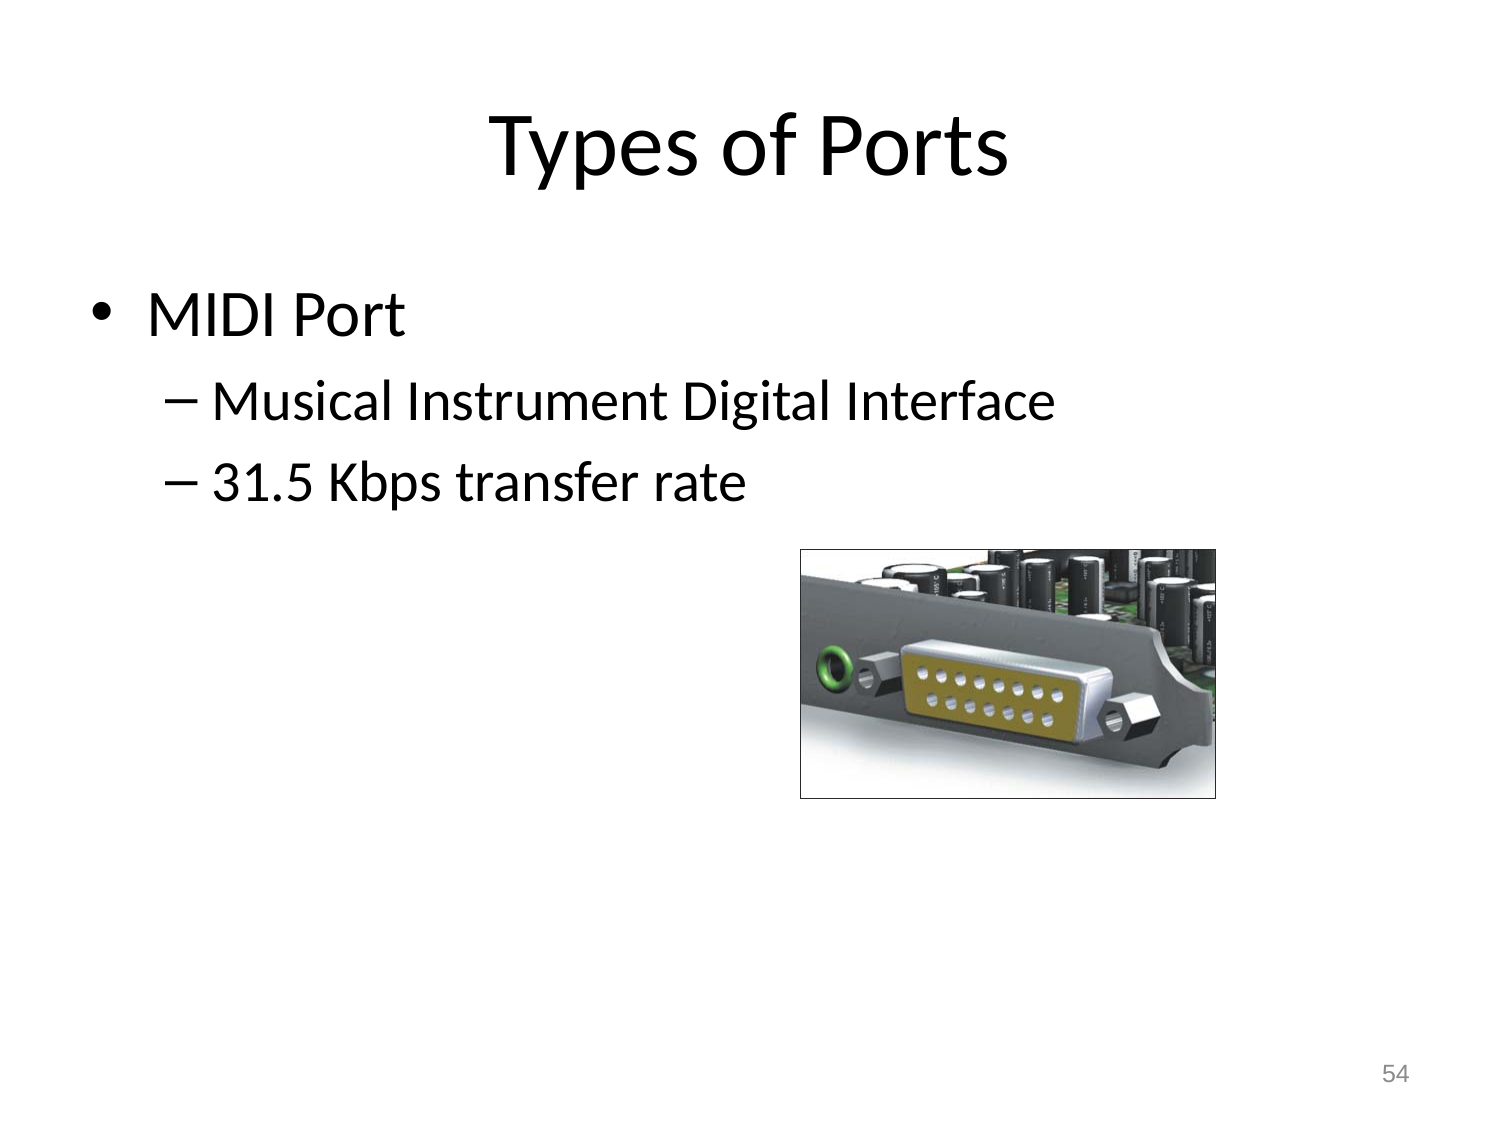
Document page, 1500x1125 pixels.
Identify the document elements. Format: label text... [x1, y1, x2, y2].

title Types of Ports [75, 45, 1425, 233]
picture [799, 549, 1217, 800]
list MIDI Port Musical Instrument Digital Interface 31.5 Kbps transfer rate [75, 262, 1425, 1005]
slide_number 54 [1074, 1042, 1425, 1103]
